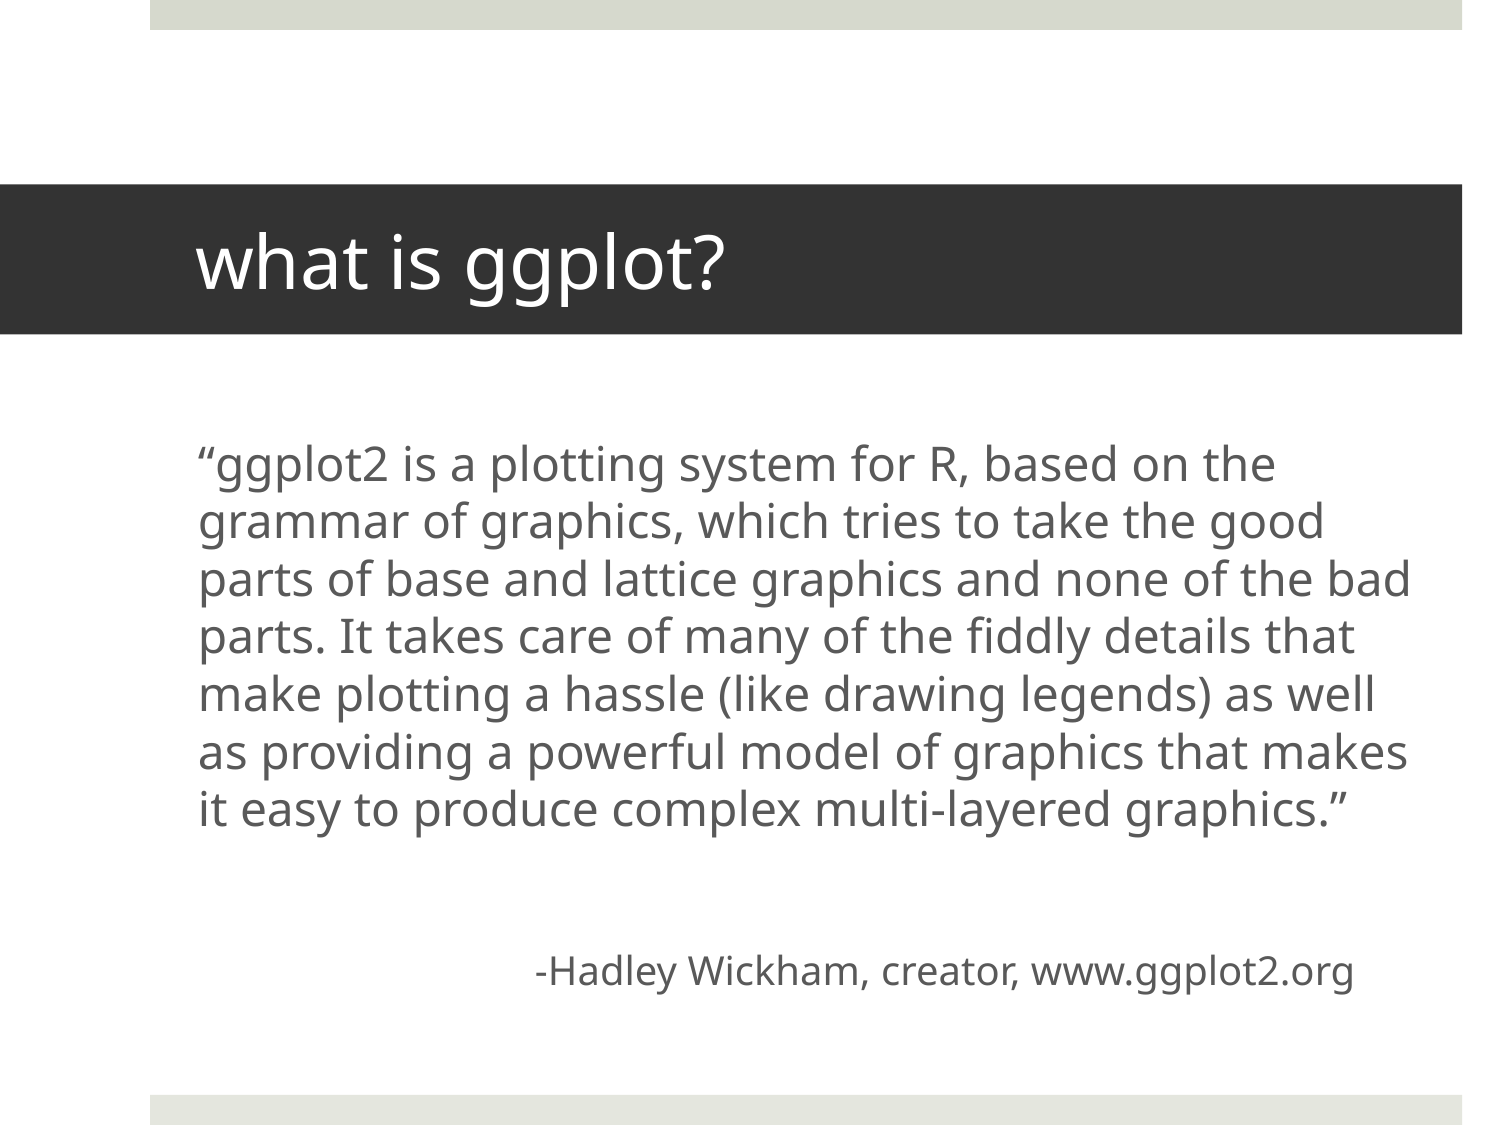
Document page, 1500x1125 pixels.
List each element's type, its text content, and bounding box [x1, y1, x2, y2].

list “ggplot2 is a plotting system for R, based on the grammar of graphics, which tries to take the good parts of base and lattice graphics and none of the bad parts. It takes care of many of the fiddly details that make plotting a hassle (like drawing legends) as well as providing a powerful model of graphics that makes it easy to produce complex multi-layered graphics.” -Hadley Wickham, creator, www.ggplot2.org [182, 425, 1432, 1061]
title what is ggplot? [0, 184, 1463, 335]
